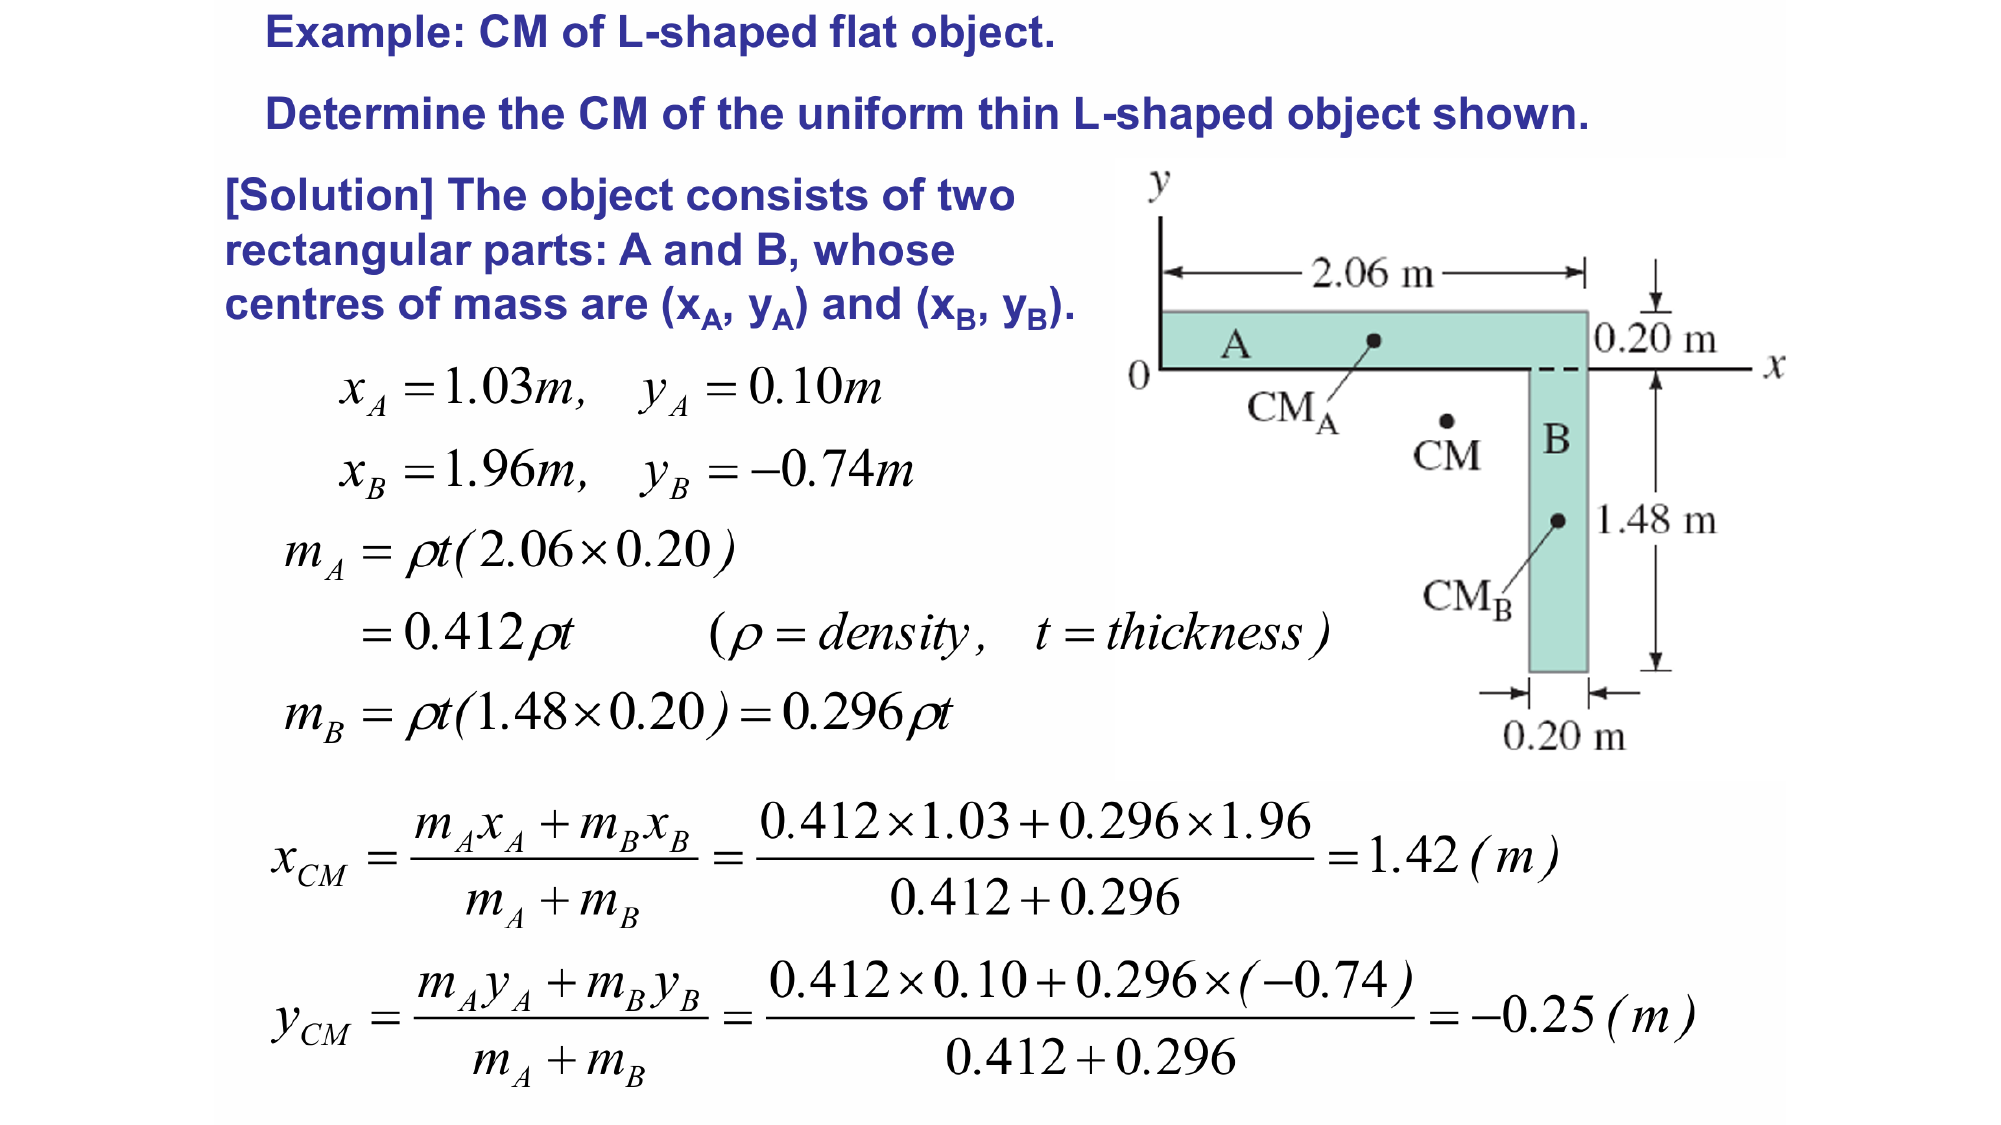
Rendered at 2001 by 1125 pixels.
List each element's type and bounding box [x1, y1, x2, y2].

picture [214, 0, 1786, 1125]
